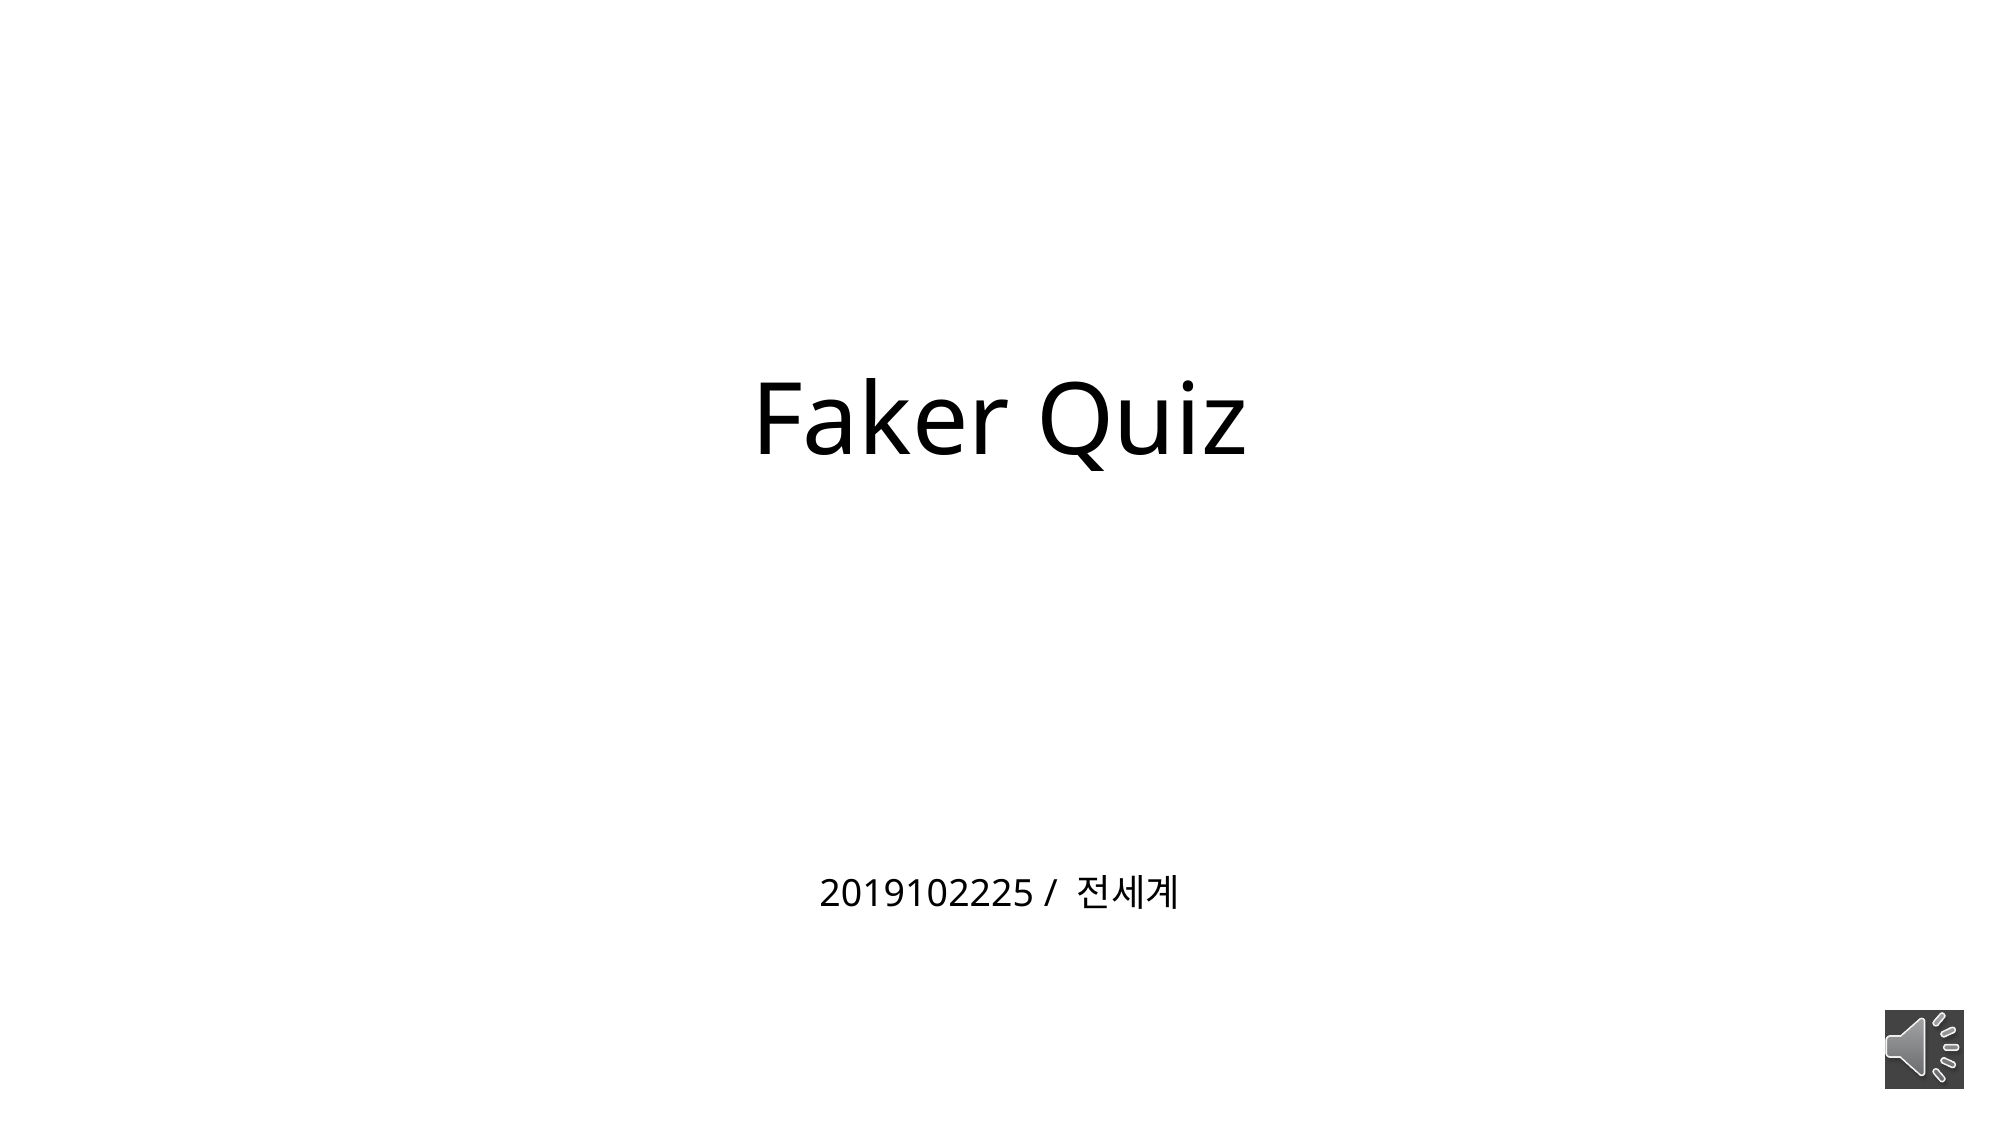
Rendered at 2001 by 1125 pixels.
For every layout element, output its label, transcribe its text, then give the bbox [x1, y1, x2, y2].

text_box Faker Quiz [736, 347, 1264, 483]
text_box 2019102225 / 전세계 [804, 861, 1196, 922]
picture [1884, 1009, 1965, 1090]
